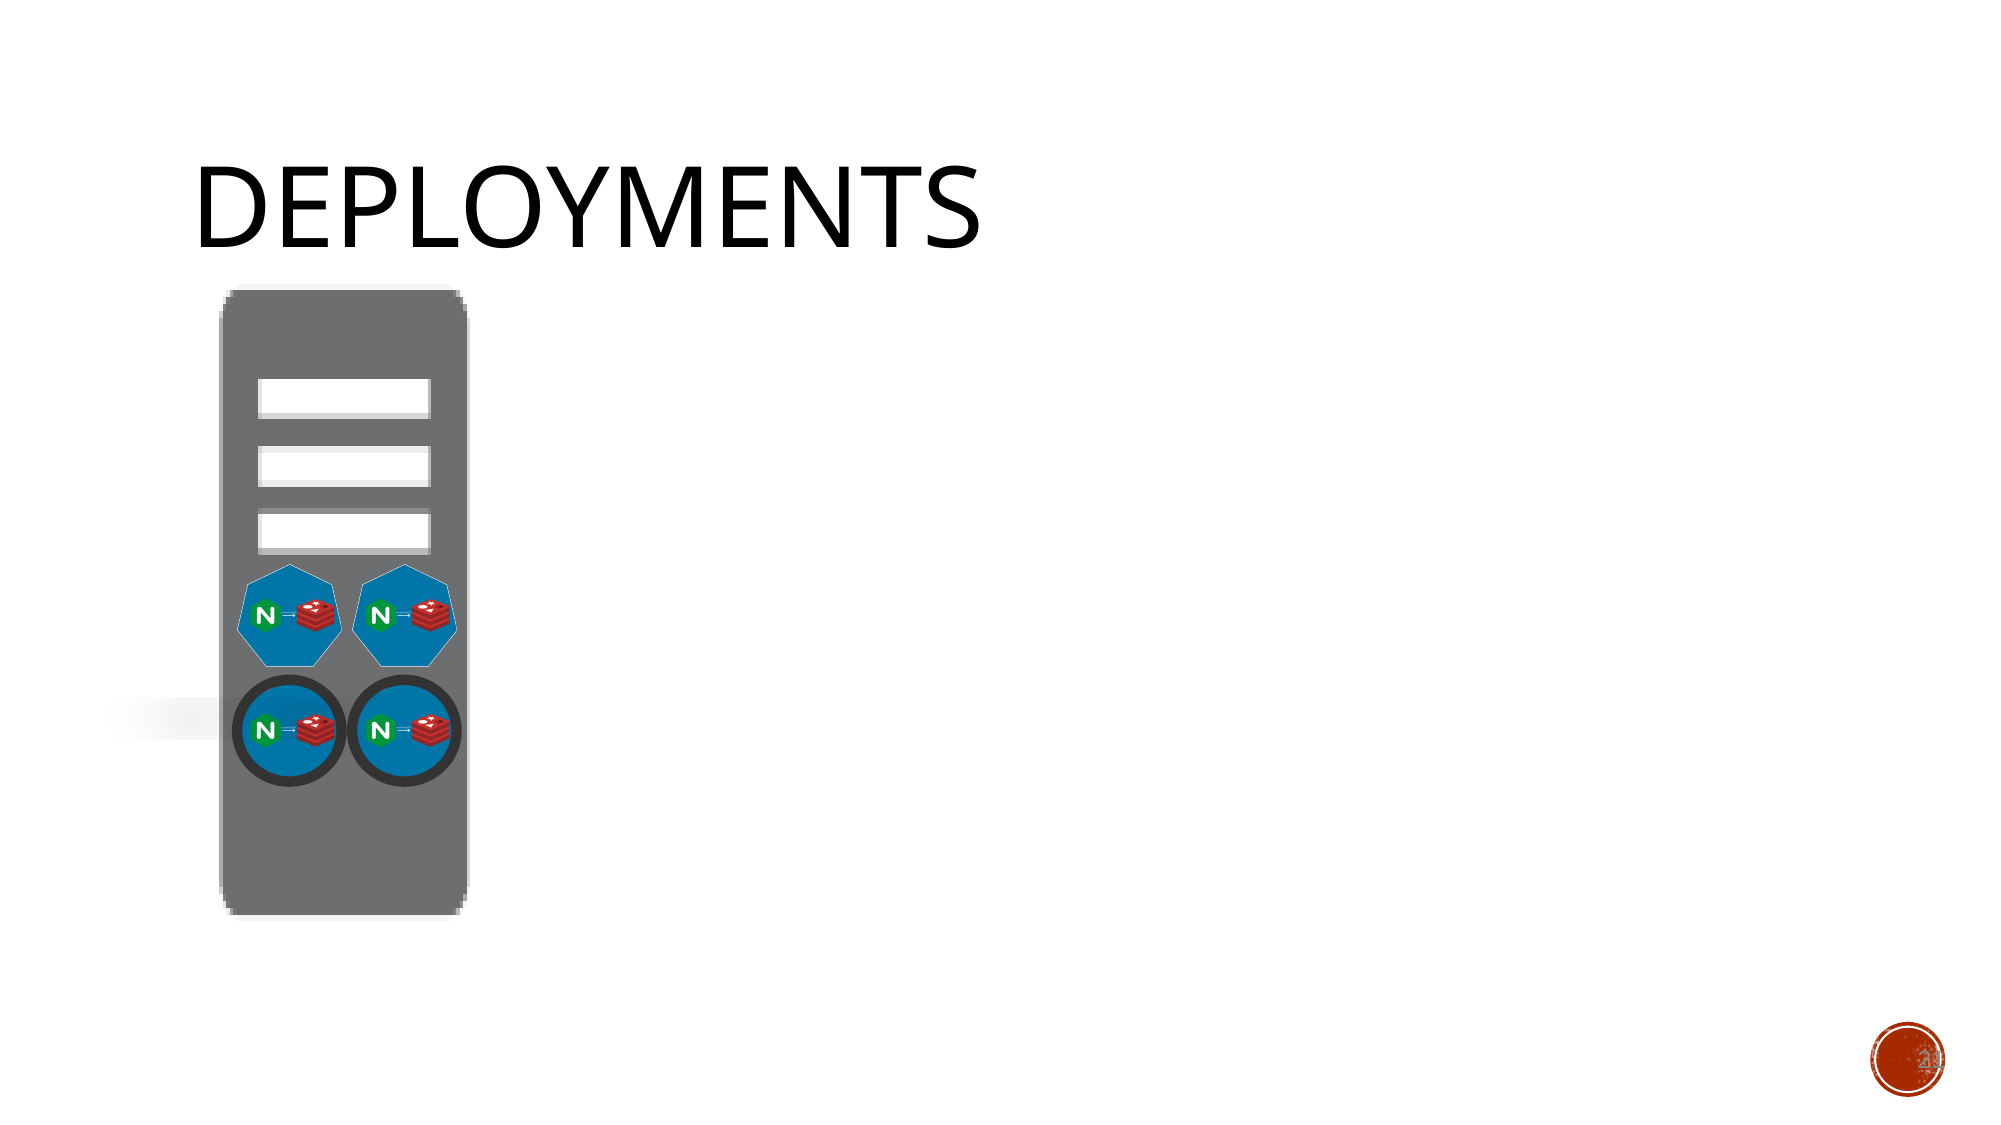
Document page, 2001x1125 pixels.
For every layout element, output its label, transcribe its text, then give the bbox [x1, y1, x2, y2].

title Deployments [175, 79, 1826, 344]
picture [135, 196, 559, 1010]
slide_number 21 [1855, 1028, 1961, 1089]
